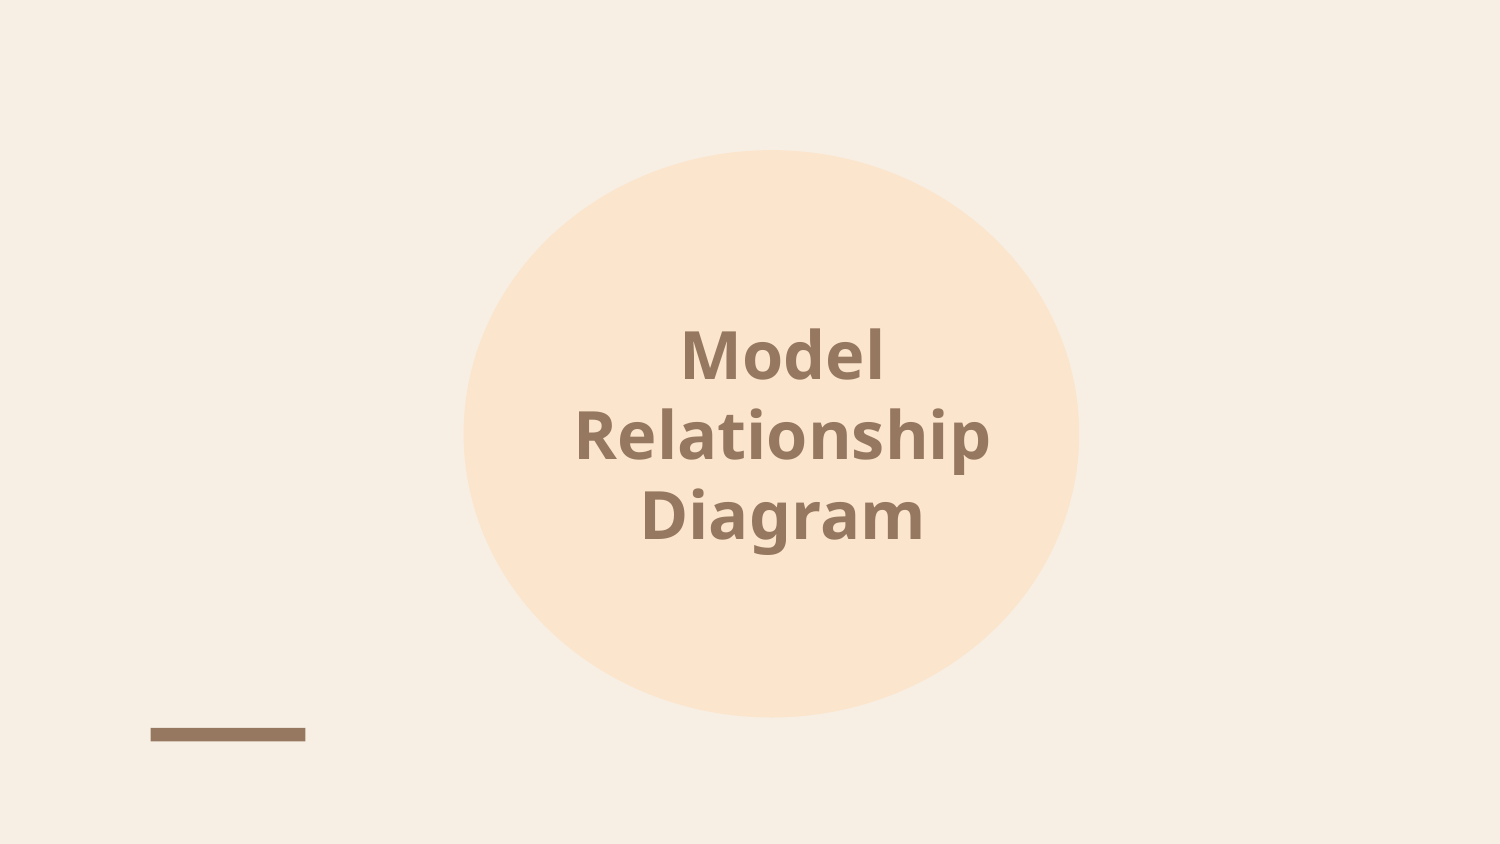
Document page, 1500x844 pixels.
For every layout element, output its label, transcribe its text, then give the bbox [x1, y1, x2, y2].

text_box [463, 150, 1080, 718]
text_box Model Relationship Diagram [536, 297, 1029, 568]
